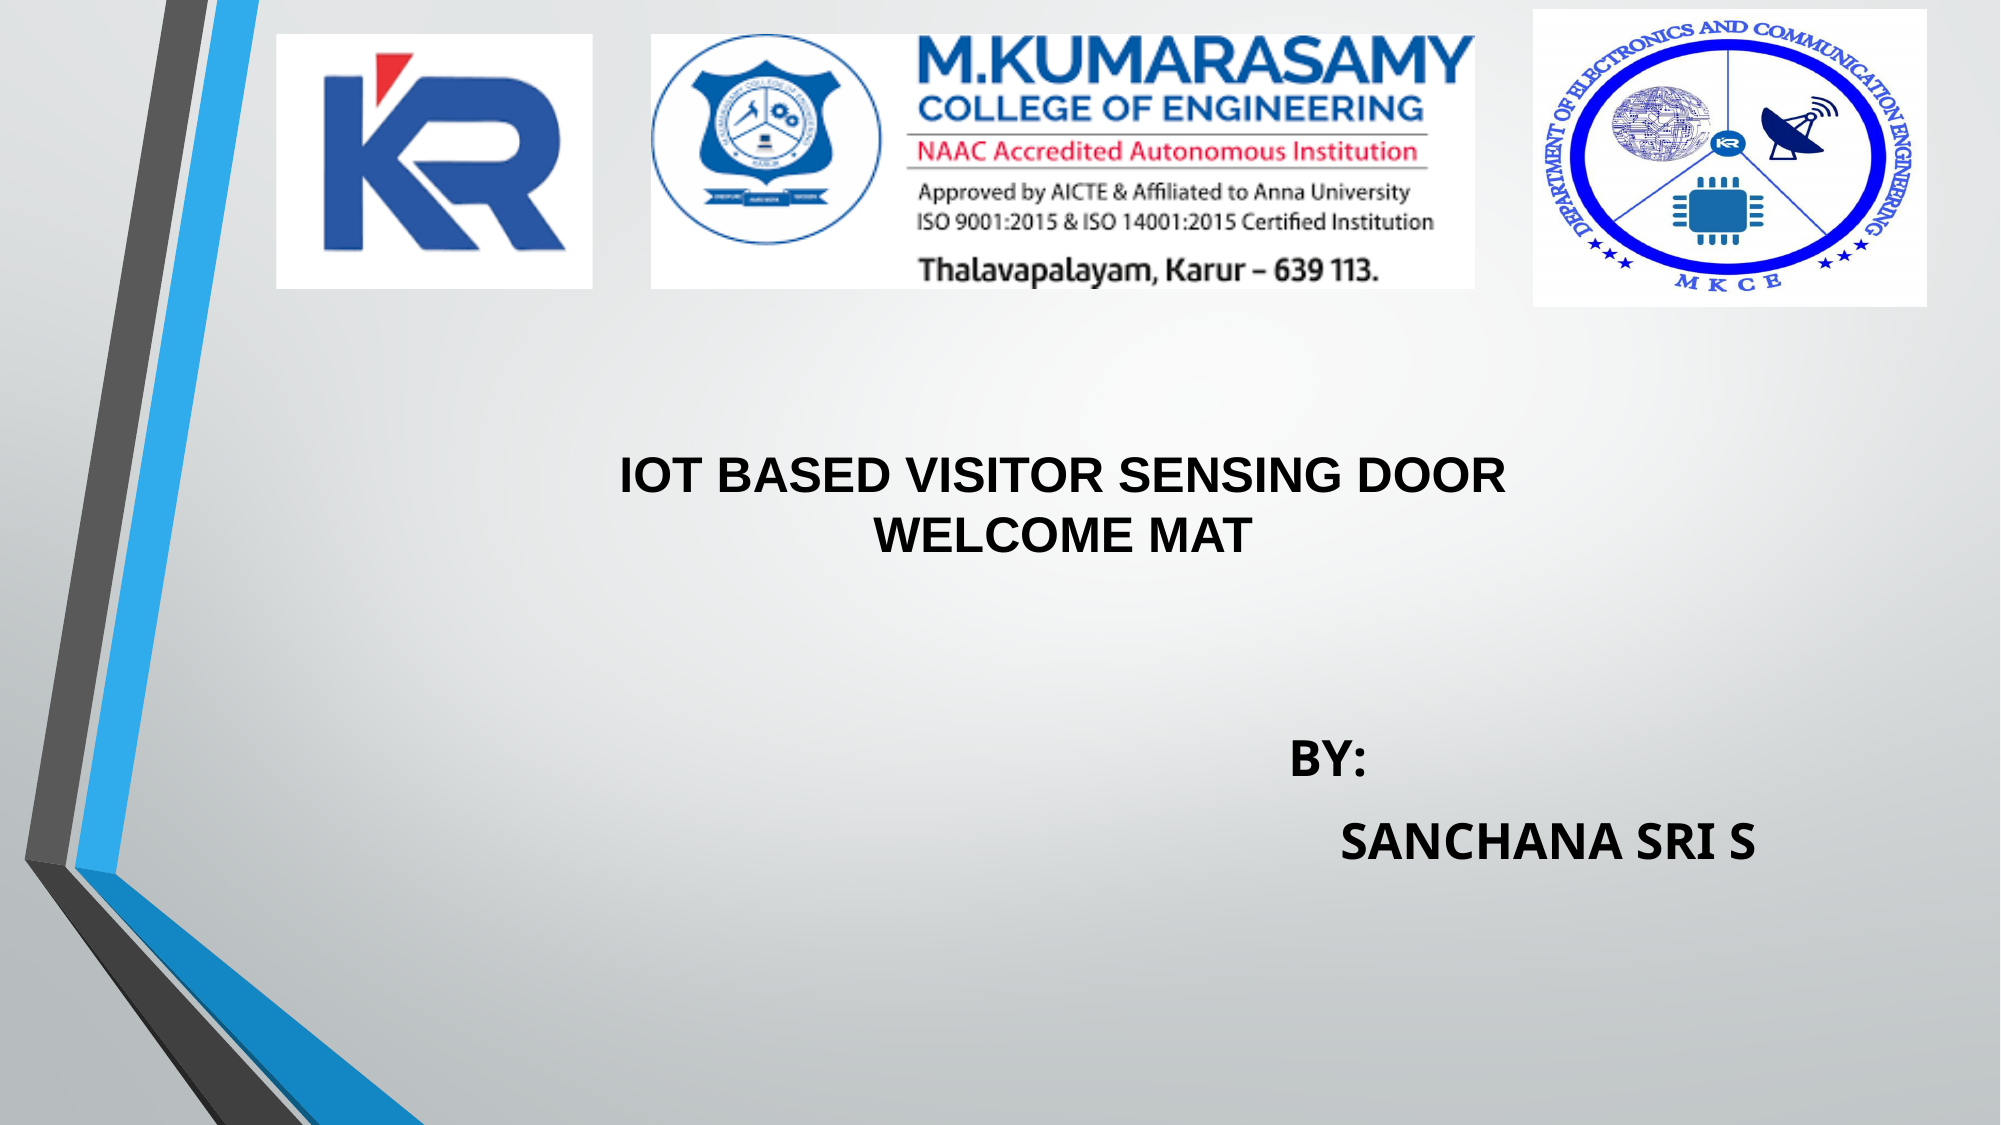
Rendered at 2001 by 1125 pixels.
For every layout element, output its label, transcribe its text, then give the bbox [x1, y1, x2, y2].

picture [275, 34, 593, 289]
picture [651, 34, 1476, 289]
title IOT BASED VISITOR SENSING DOOR WELCOME MAT [473, 421, 1653, 584]
list BY: SANCHANA SRI S [1273, 782, 1779, 877]
picture [1533, 9, 1927, 307]
